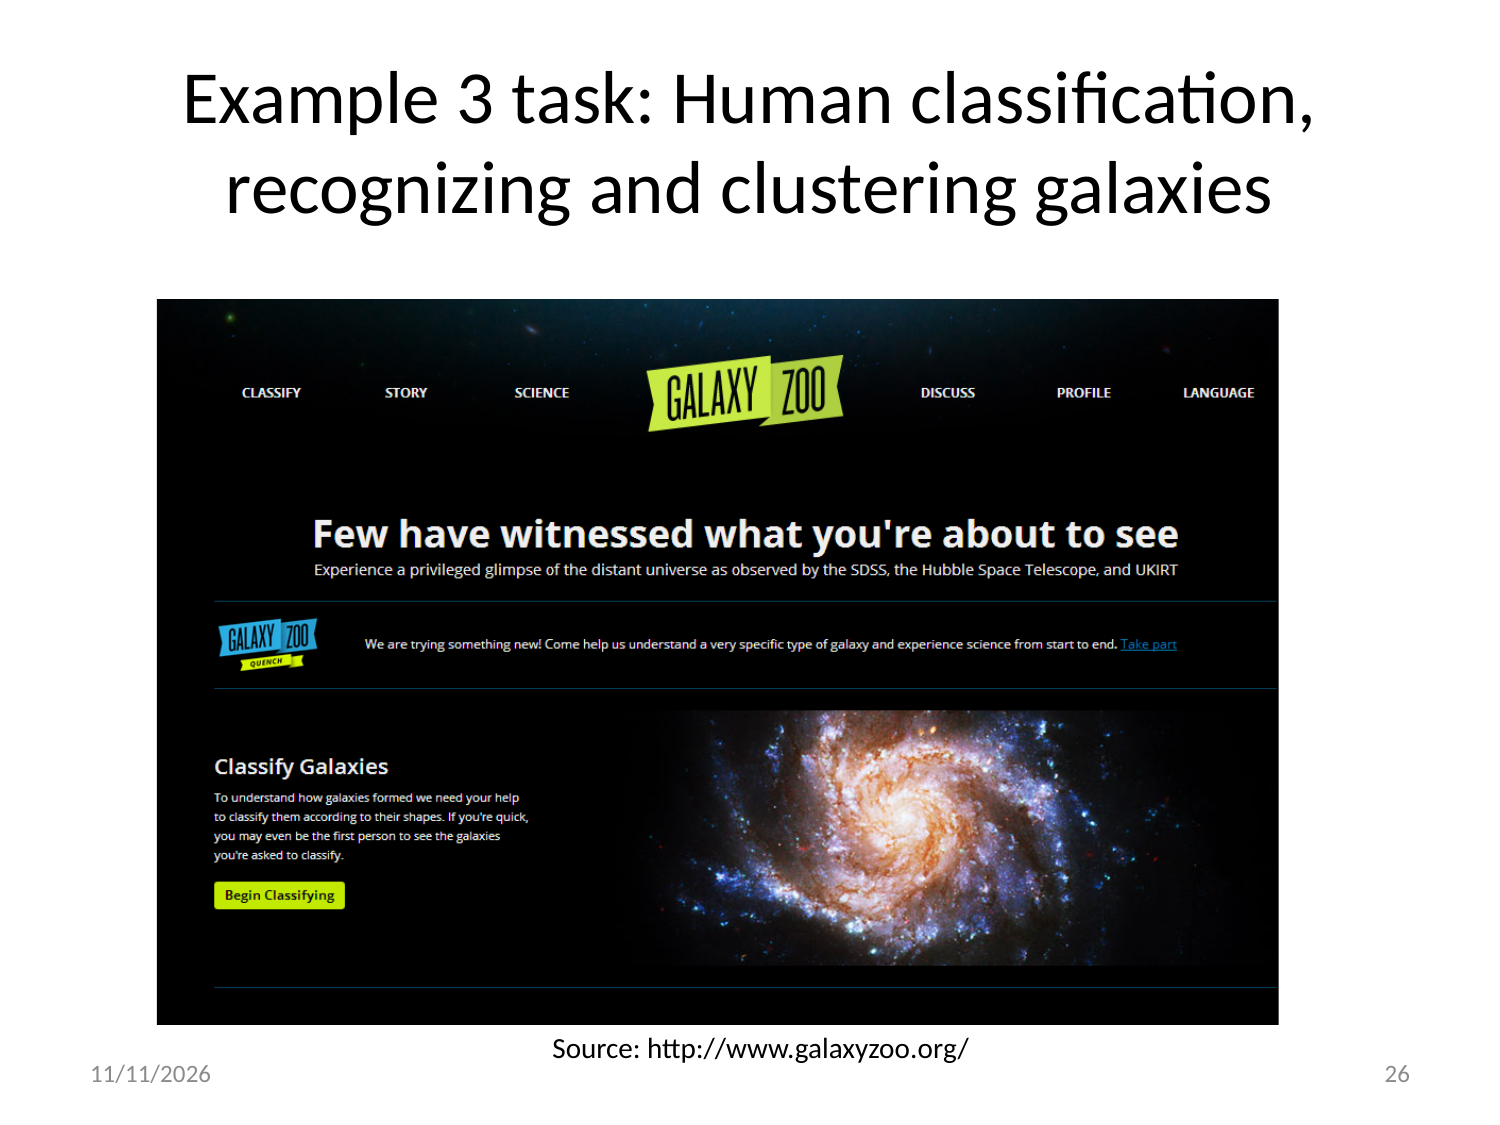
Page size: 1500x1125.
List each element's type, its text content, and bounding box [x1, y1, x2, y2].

picture [156, 299, 1279, 1026]
slide_number 26 [1074, 1042, 1425, 1103]
title Example 3 task: Human classification, recognizing and clustering galaxies [75, 45, 1425, 233]
text_box Source: http://www.galaxyzoo.org/ [537, 1033, 985, 1072]
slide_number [75, 1042, 425, 1103]
